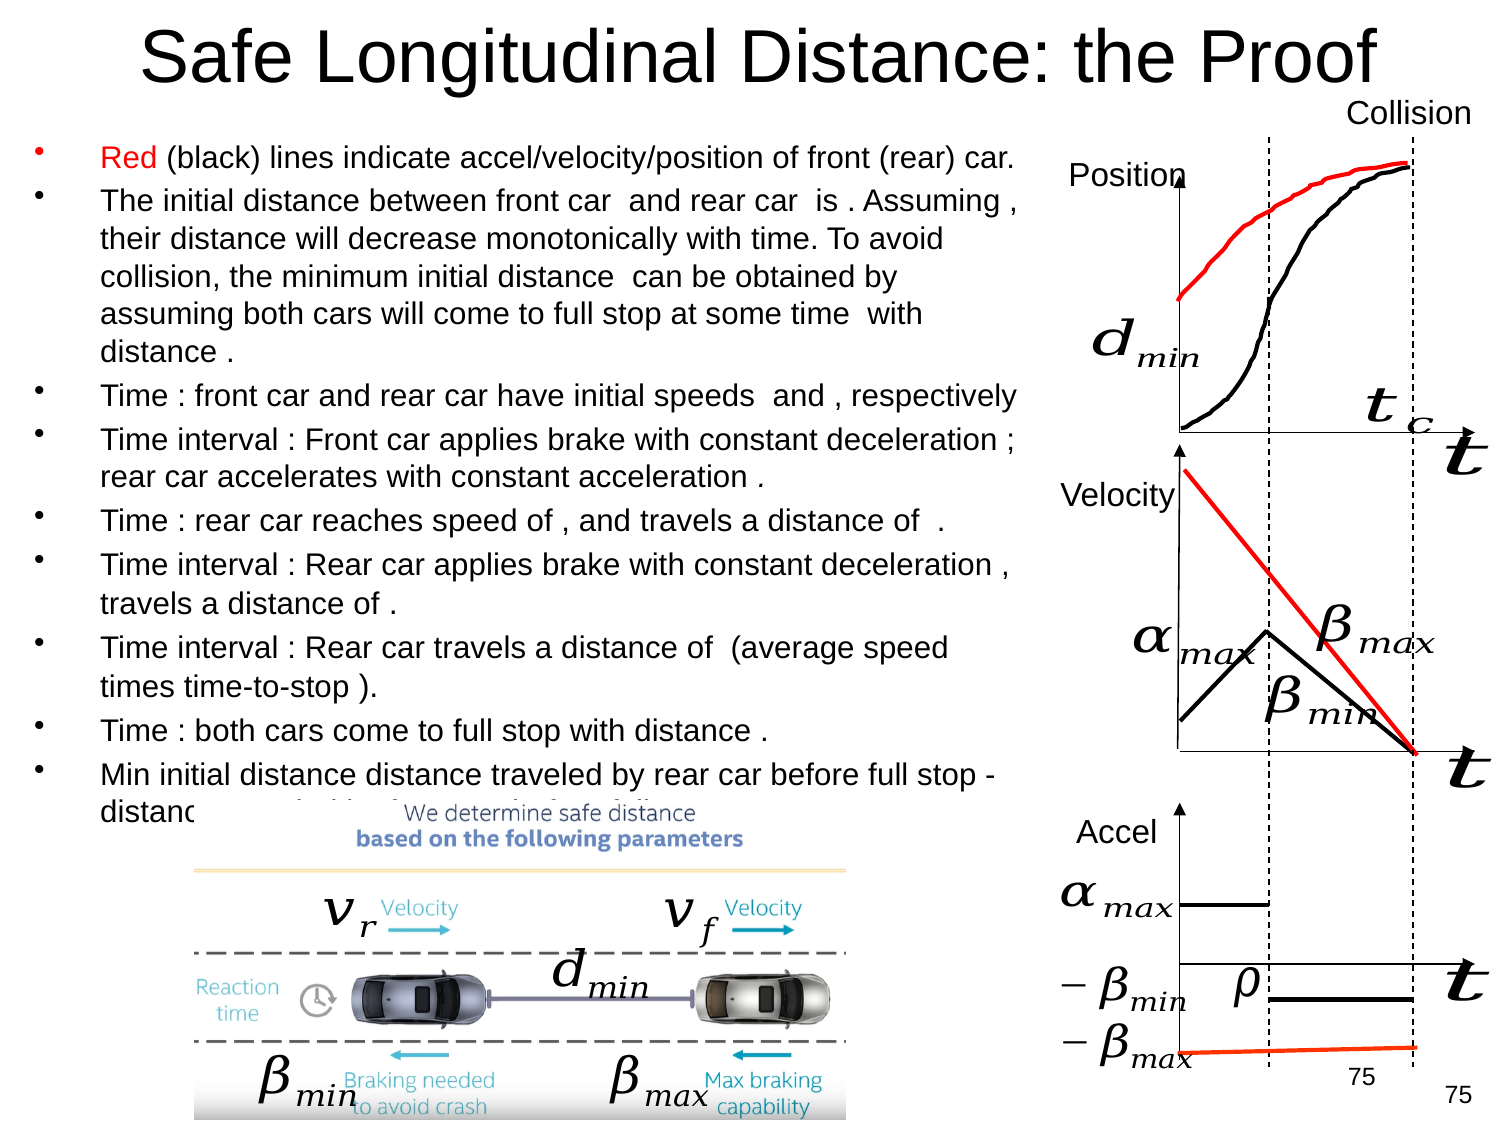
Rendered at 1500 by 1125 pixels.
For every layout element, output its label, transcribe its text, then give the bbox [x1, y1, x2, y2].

text_box Accel [1061, 802, 1173, 858]
text_box [1184, 213, 1264, 298]
slide_number 75 [1137, 1070, 1488, 1112]
text_box [1274, 167, 1408, 300]
text_box Velocity [1045, 465, 1172, 520]
text_box [1184, 304, 1264, 428]
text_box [1177, 1047, 1408, 1054]
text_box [194, 800, 846, 1120]
title Safe Longitudinal Distance: the Proof [83, 0, 1435, 124]
text_box 75 [1040, 1053, 1391, 1094]
text_box [1274, 163, 1408, 244]
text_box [1184, 469, 1408, 756]
